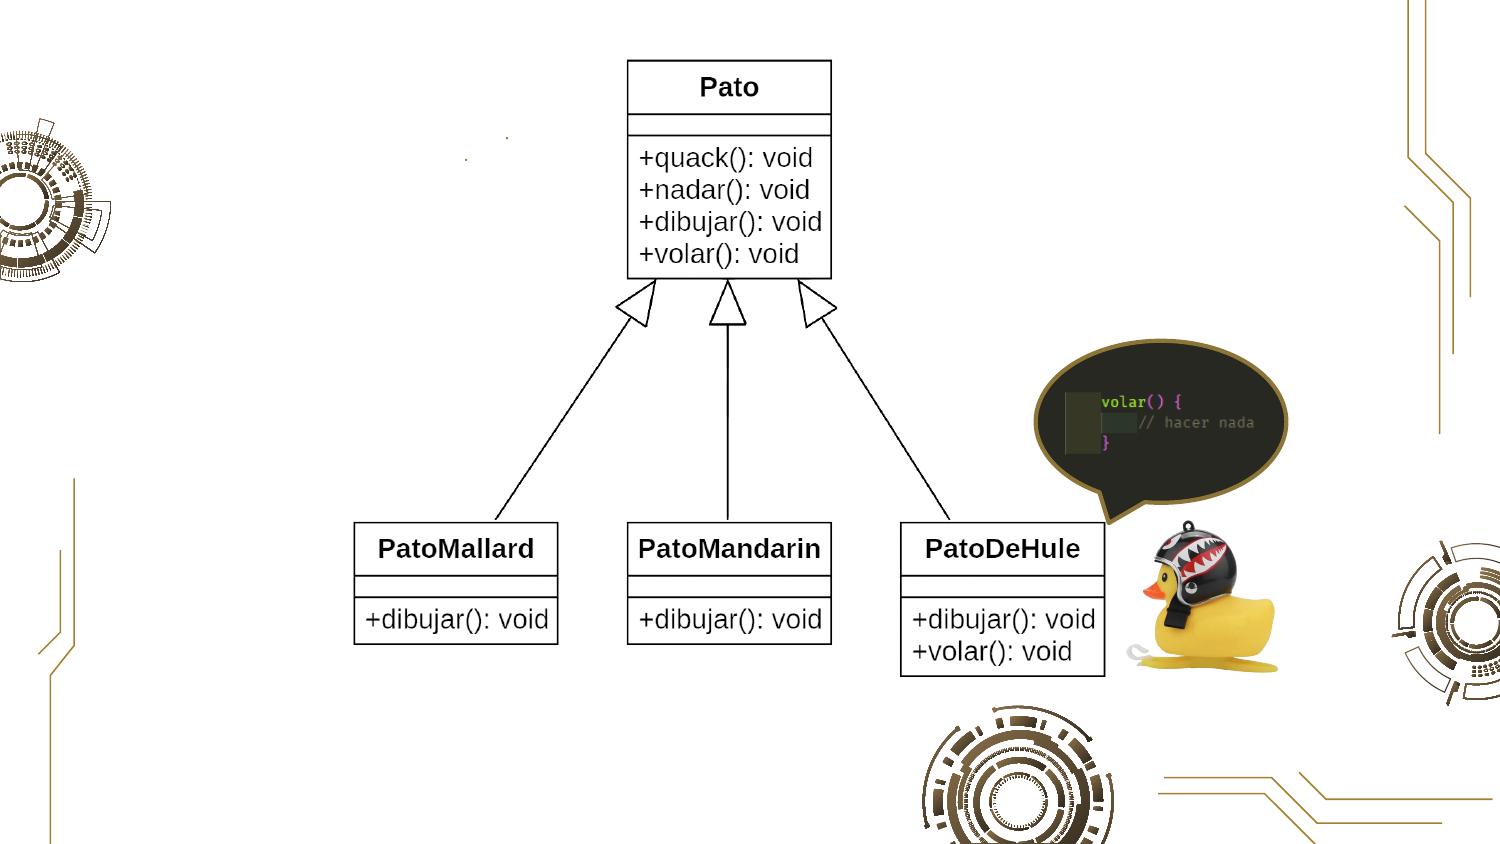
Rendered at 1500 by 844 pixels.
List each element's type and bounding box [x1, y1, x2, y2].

picture [1126, 520, 1278, 674]
picture [351, 59, 1265, 678]
text_box [1111, 338, 1289, 525]
